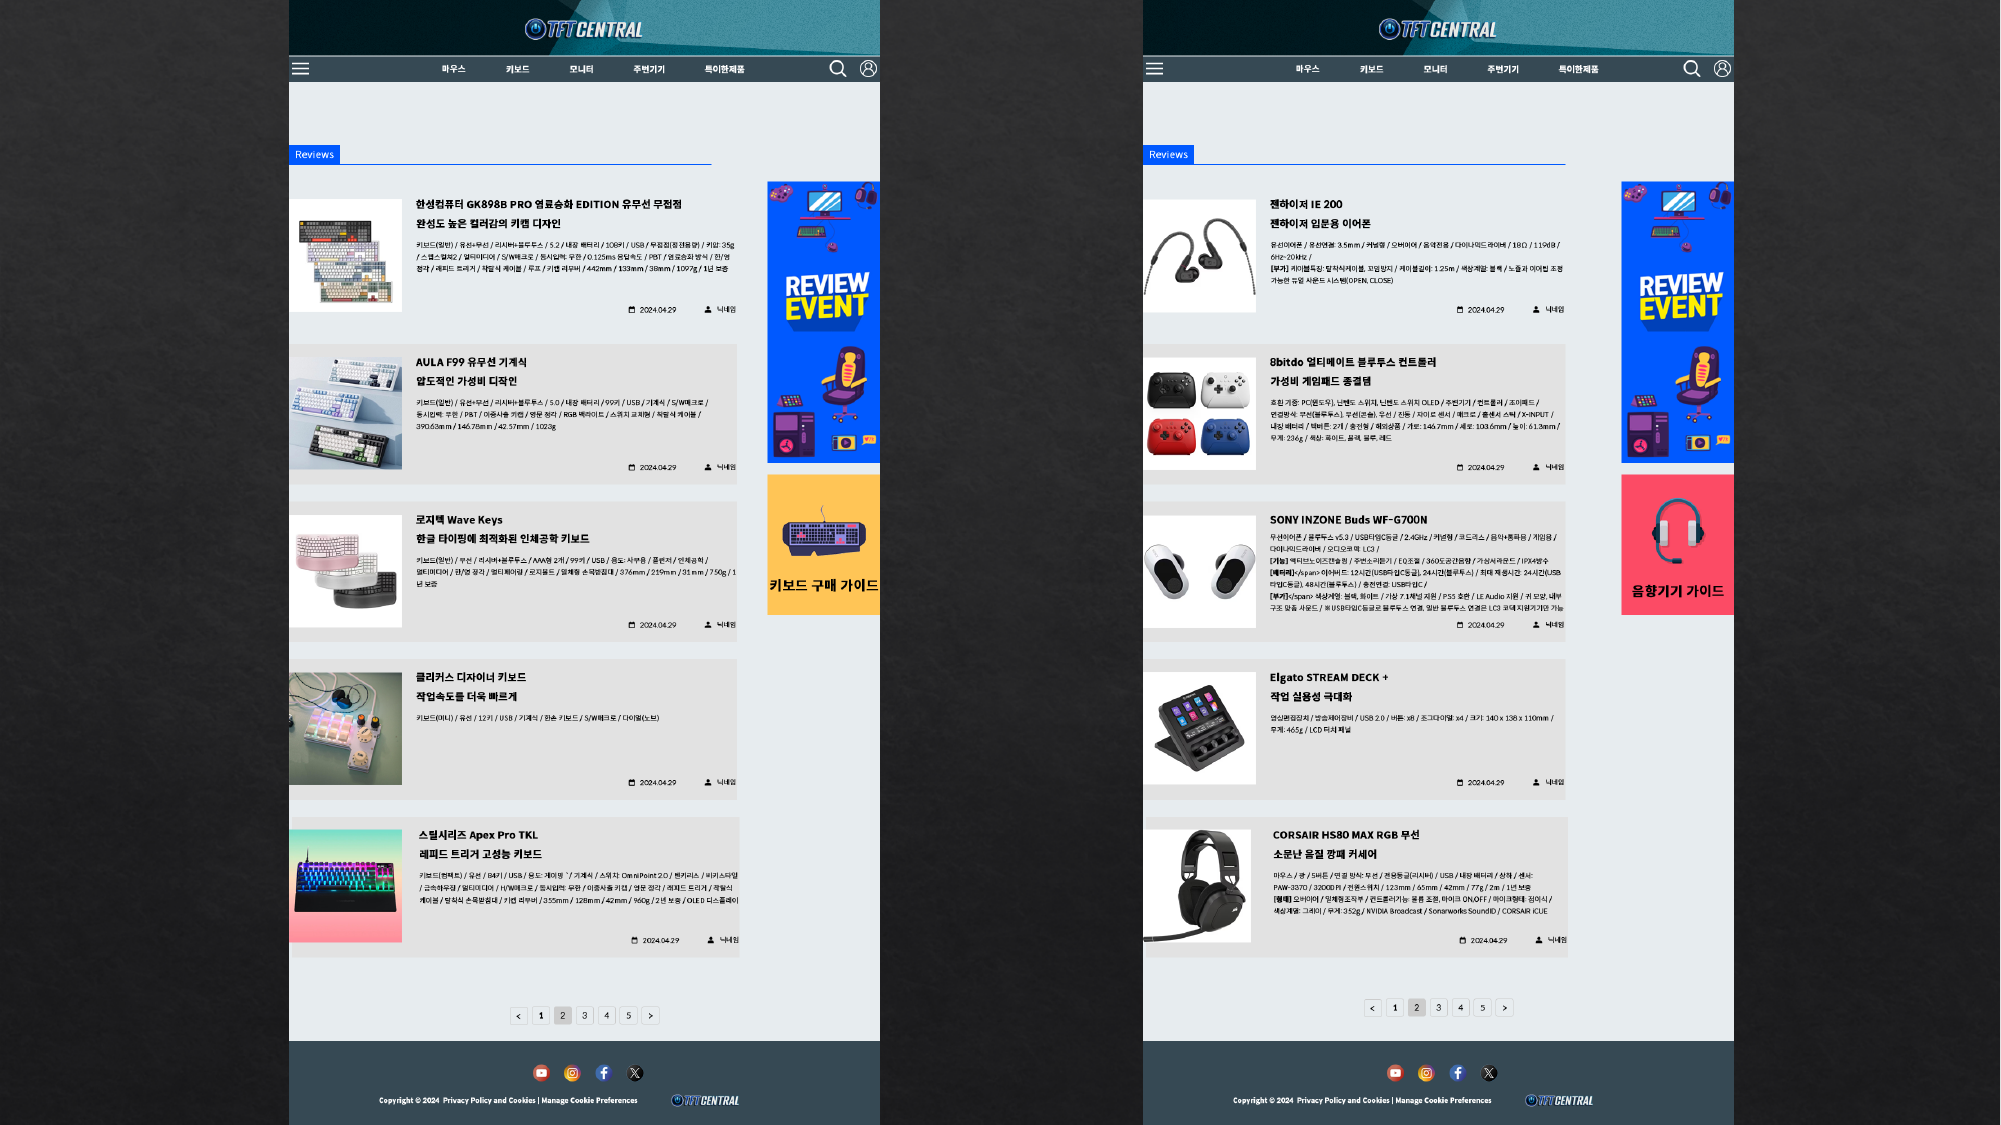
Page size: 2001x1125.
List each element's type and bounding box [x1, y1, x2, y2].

picture [1142, 0, 1734, 1125]
picture [289, 0, 881, 1125]
